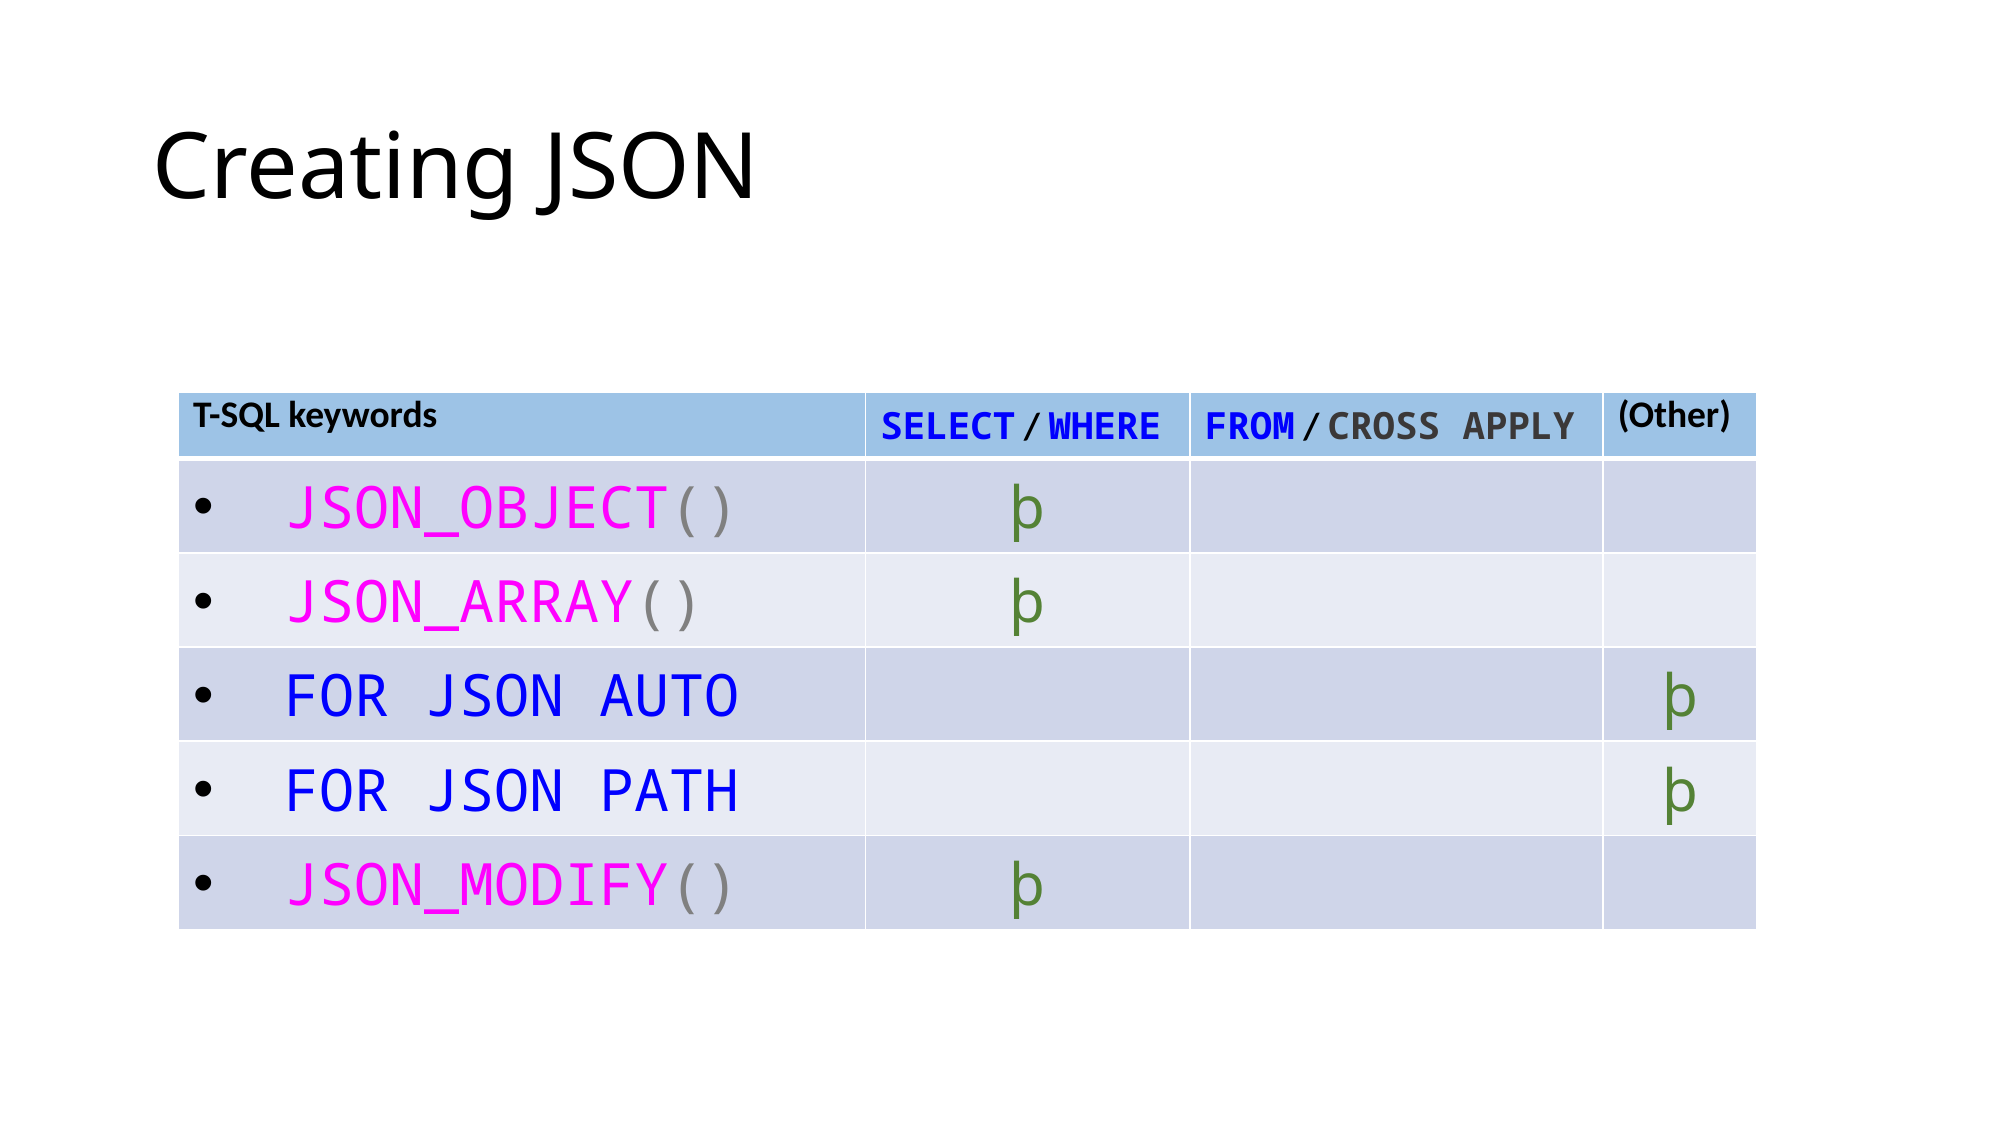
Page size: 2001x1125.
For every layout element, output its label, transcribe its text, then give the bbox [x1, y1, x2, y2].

table_cell [1191, 742, 1602, 835]
table_cell þ [1604, 742, 1756, 835]
table_cell [1191, 461, 1602, 552]
table_header FROM / CROSS APPLY [1191, 393, 1602, 456]
table_cell JSON_MODIFY() [179, 836, 865, 929]
table_cell FOR JSON AUTO [179, 648, 865, 740]
table_cell þ [1604, 648, 1756, 740]
table_header T-SQL keywords [179, 393, 865, 456]
table_cell [1604, 554, 1756, 646]
title Creating JSON [137, 59, 1863, 278]
table_cell JSON_OBJECT() [179, 461, 865, 552]
table_cell [866, 742, 1189, 835]
table_cell [1191, 554, 1602, 646]
table_cell þ [866, 554, 1189, 646]
table_cell JSON_ARRAY() [179, 554, 865, 646]
table_cell [866, 648, 1189, 740]
table_header SELECT / WHERE [866, 393, 1189, 456]
table_cell [1191, 648, 1602, 740]
table_cell [1191, 836, 1602, 929]
table_cell [1604, 461, 1756, 552]
table_cell [1604, 836, 1756, 929]
table_cell þ [866, 836, 1189, 929]
table_cell FOR JSON PATH [179, 742, 865, 835]
table_cell þ [866, 461, 1189, 552]
table_header (Other) [1604, 393, 1756, 456]
